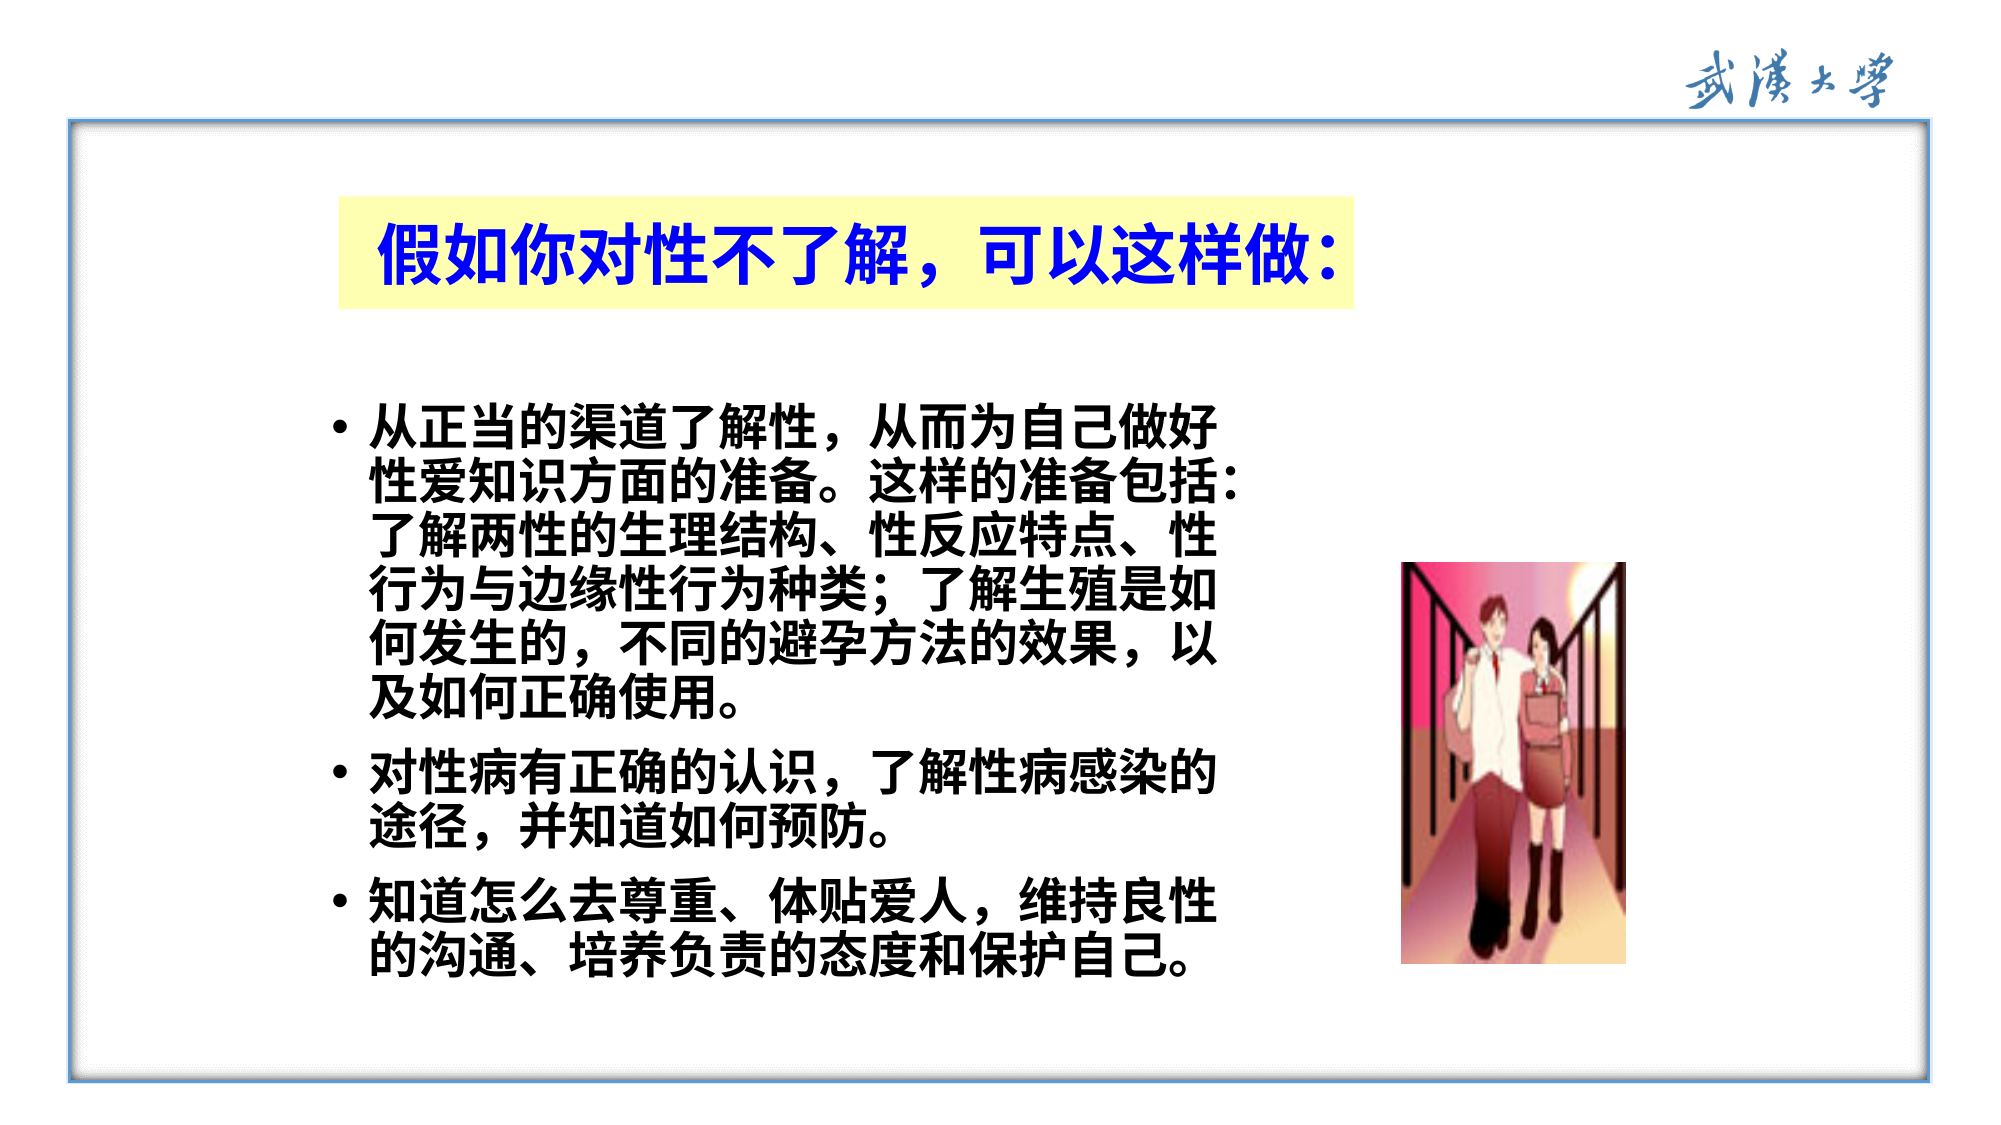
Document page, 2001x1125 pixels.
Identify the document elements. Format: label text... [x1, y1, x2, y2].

picture [66, 117, 1933, 1084]
list 从正当的渠道了解性，从而为自己做好性爱知识方面的准备。这样的准备包括：了解两性的生理结构、性反应特点、性行为与边缘性行为种类；了解生殖是如何发生的，不同的避孕方法的效果，以及如何正确使用。 对性病有正确的认识，了解性病感染的途径，并知道如何预防。 知道怎么去尊重、体贴爱人，维持良性的沟通、培养负责的态度和保护自己。 [316, 395, 1274, 1022]
text_box 假如你对性不了解，可以这样做： [338, 196, 1355, 309]
